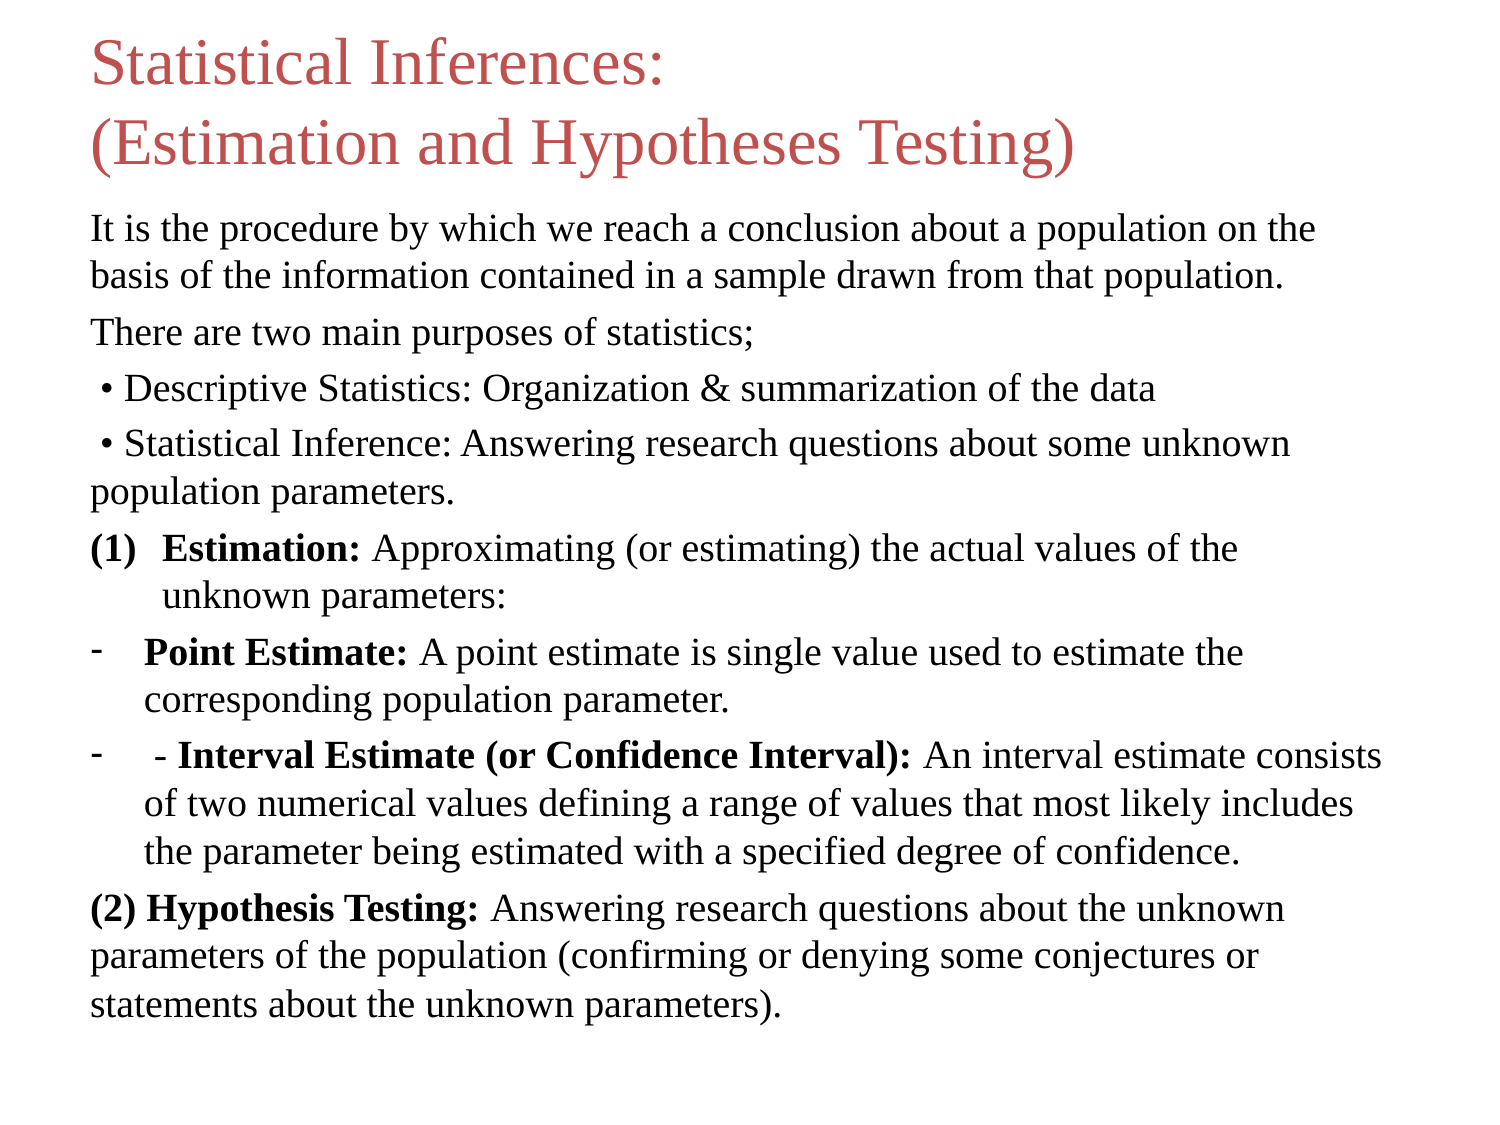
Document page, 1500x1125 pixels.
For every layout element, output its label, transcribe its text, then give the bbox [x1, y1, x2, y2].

title Statistical Inferences: (Estimation and Hypotheses Testing) [75, 45, 1488, 150]
list It is the procedure by which we reach a conclusion about a population on the basis of the information contained in a sample drawn from that population. There are two main purposes of statistics; • Descriptive Statistics: Organization & summarization of the data • Statistical Inference: Answering research questions about some unknown population parameters. Estimation: Approximating (or estimating) the actual values of the unknown parameters: Point Estimate: A point estimate is single value used to estimate the corresponding population parameter. - Interval Estimate (or Confidence Interval): An interval estimate consists of two numerical values defining a range of values that most likely includes the parameter being estimated with a specified degree of confidence. (2) Hypothesis Testing: Answering research questions about the unknown parameters of the population (confirming or denying some conjectures or statements about the unknown parameters). [75, 150, 1400, 1075]
